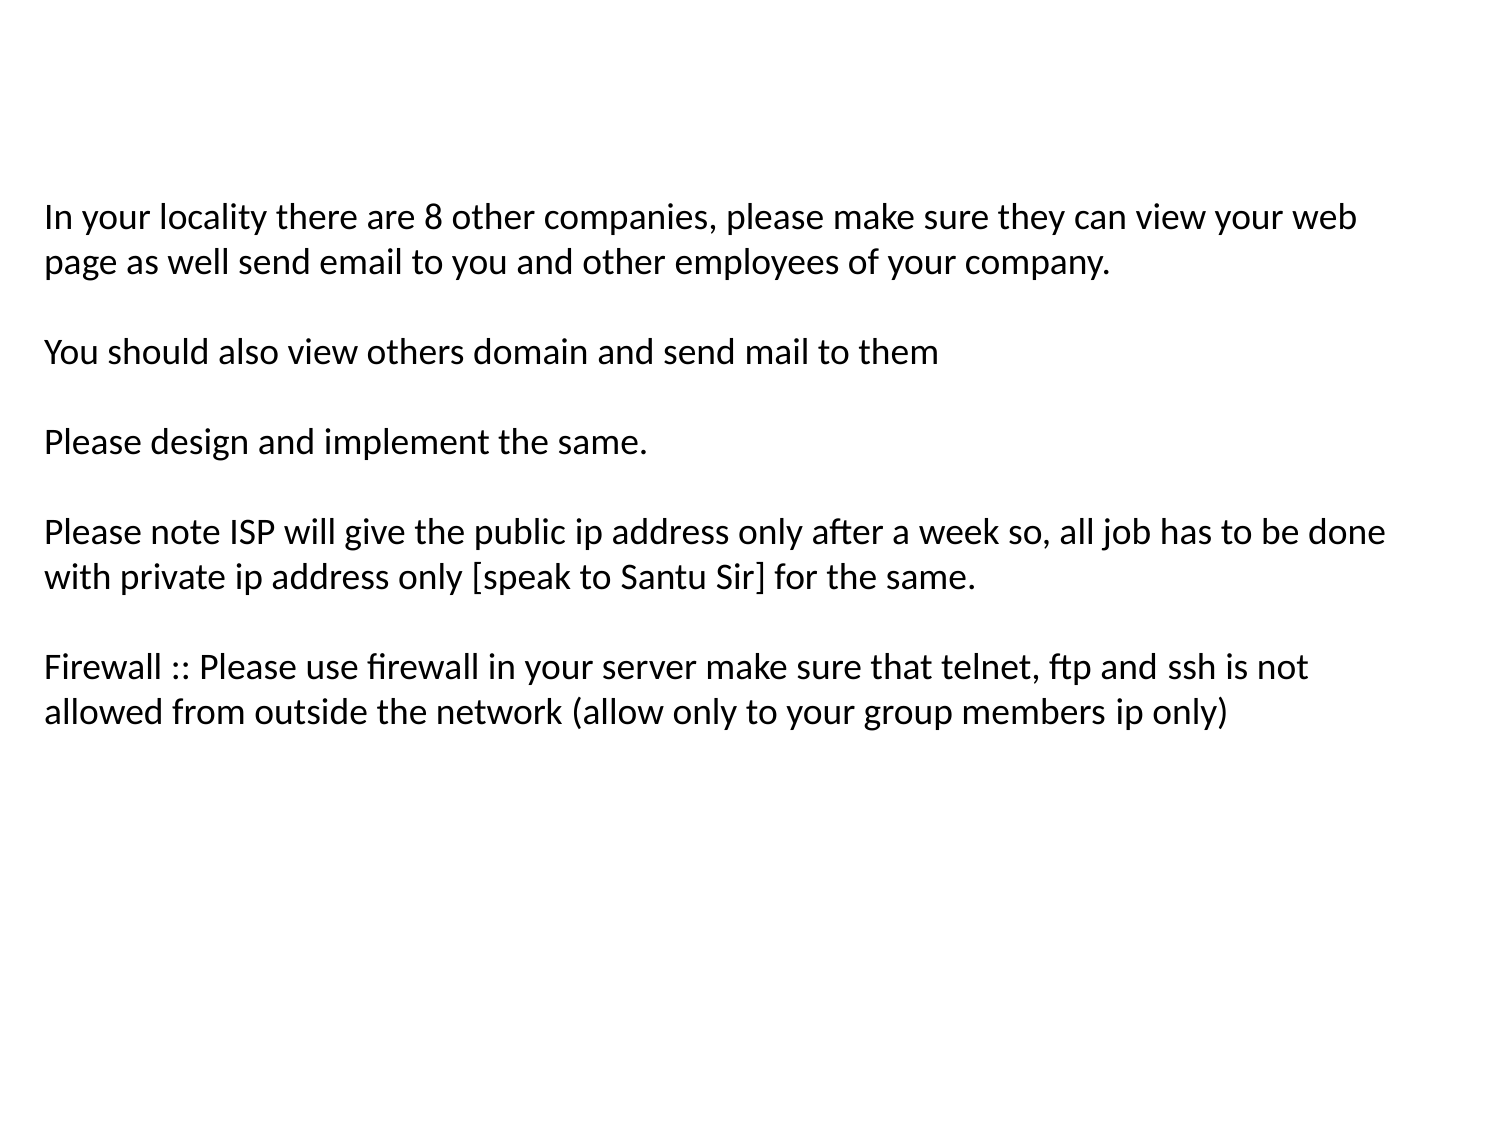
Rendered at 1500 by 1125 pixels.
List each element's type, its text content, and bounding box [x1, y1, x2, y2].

text_box In your locality there are 8 other companies, please make sure they can view your web page as well send email to you and other employees of your company. You should also view others domain and send mail to them Please design and implement the same. Please note ISP will give the public ip address only after a week so, all job has to be done with private ip address only [speak to Santu Sir] for the same. Firewall :: Please use firewall in your server make sure that telnet, ftp and ssh is not allowed from outside the network (allow only to your group members ip only) [29, 184, 1424, 920]
